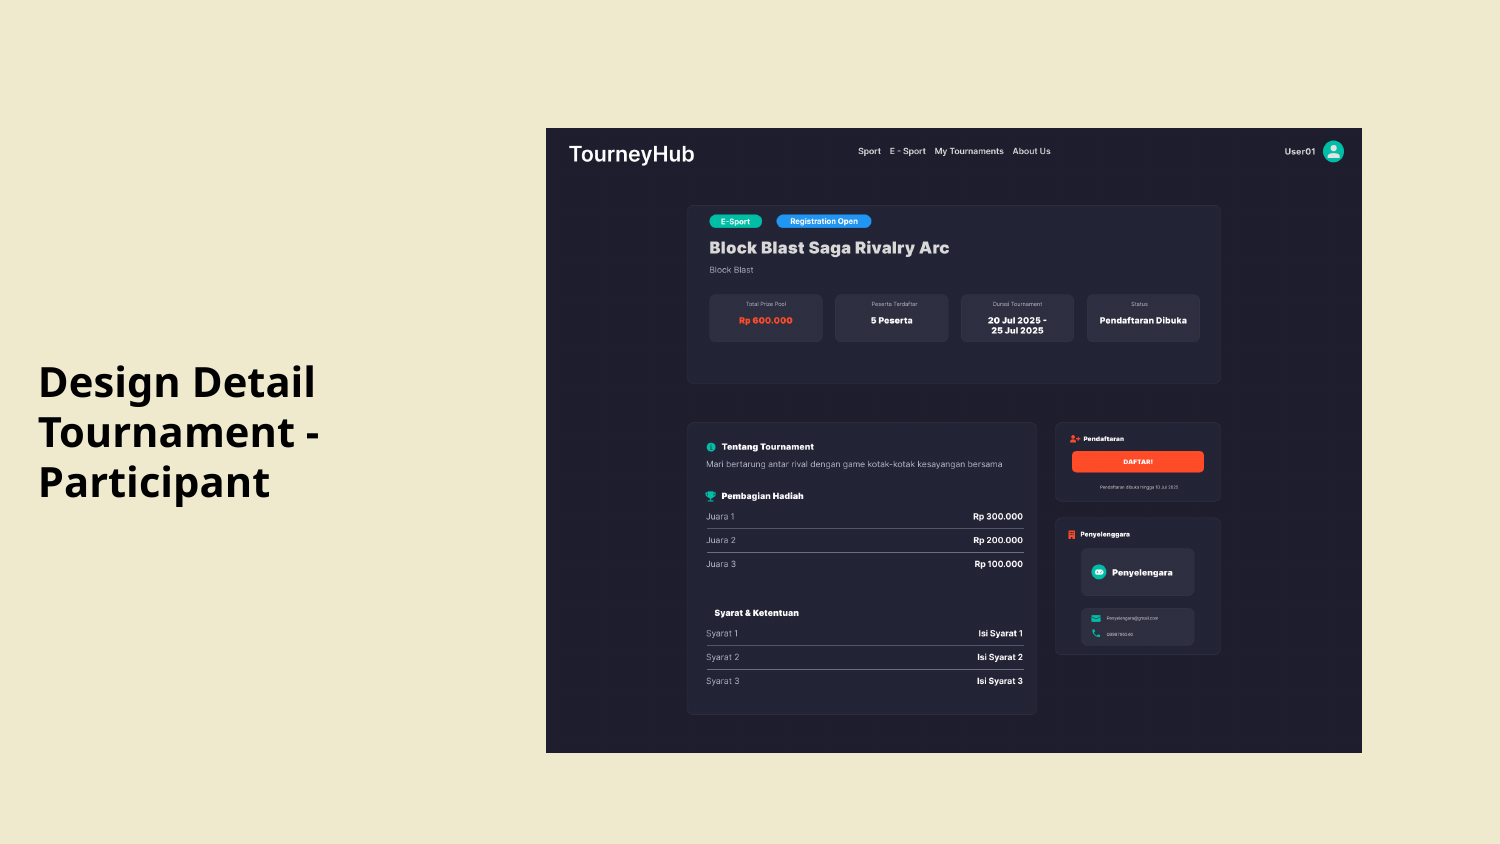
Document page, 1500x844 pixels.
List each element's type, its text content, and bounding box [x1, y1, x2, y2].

title Design Detail Tournament - Participant [22, 340, 404, 509]
picture [545, 128, 1362, 753]
